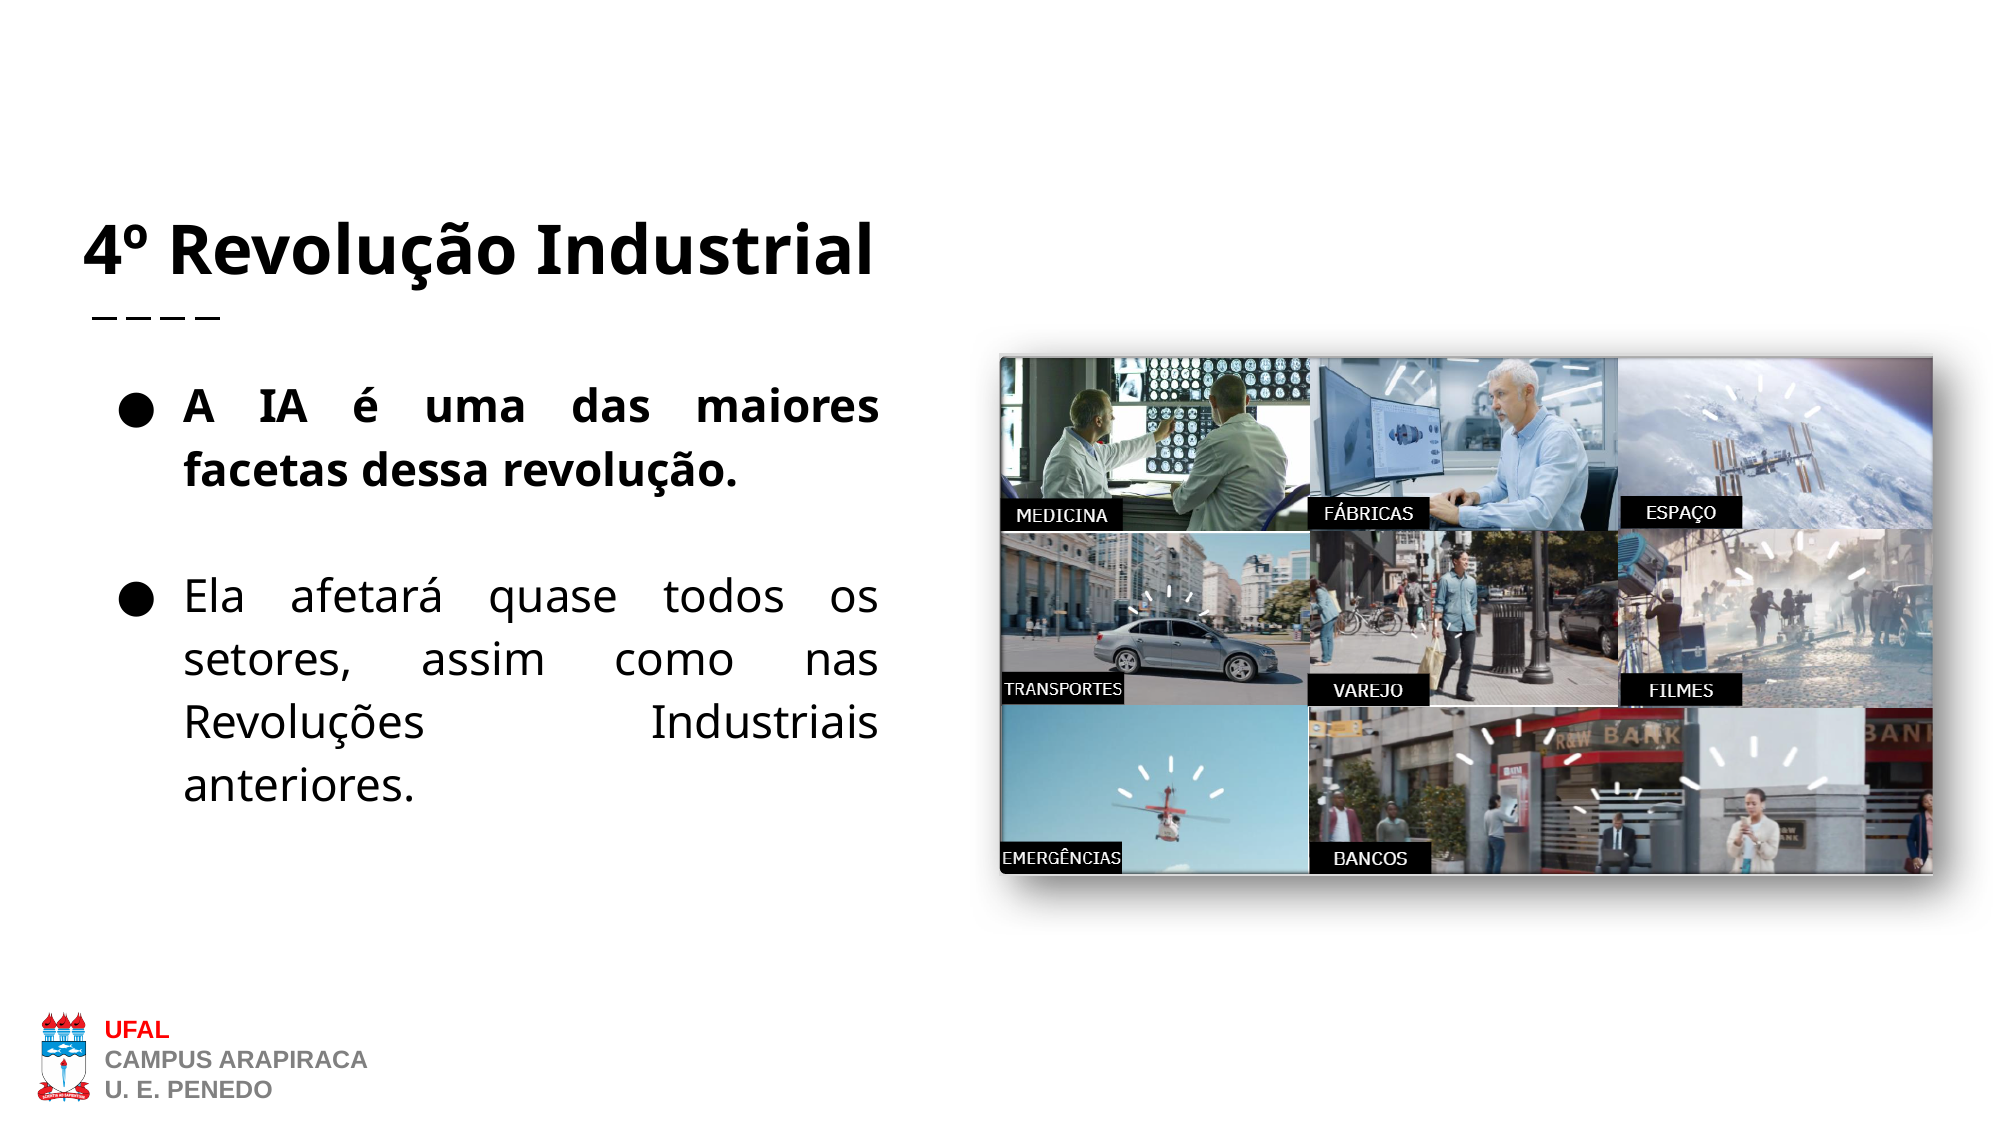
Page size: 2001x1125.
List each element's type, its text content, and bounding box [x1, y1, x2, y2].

list A IA é uma das maiores facetas dessa revolução. Ela afetará quase todos os setores, assim como nas Revoluções Industriais anteriores. [68, 353, 896, 1000]
picture [999, 353, 1933, 877]
title 4º Revolução Industrial [68, 138, 1036, 304]
picture [21, 1008, 107, 1105]
